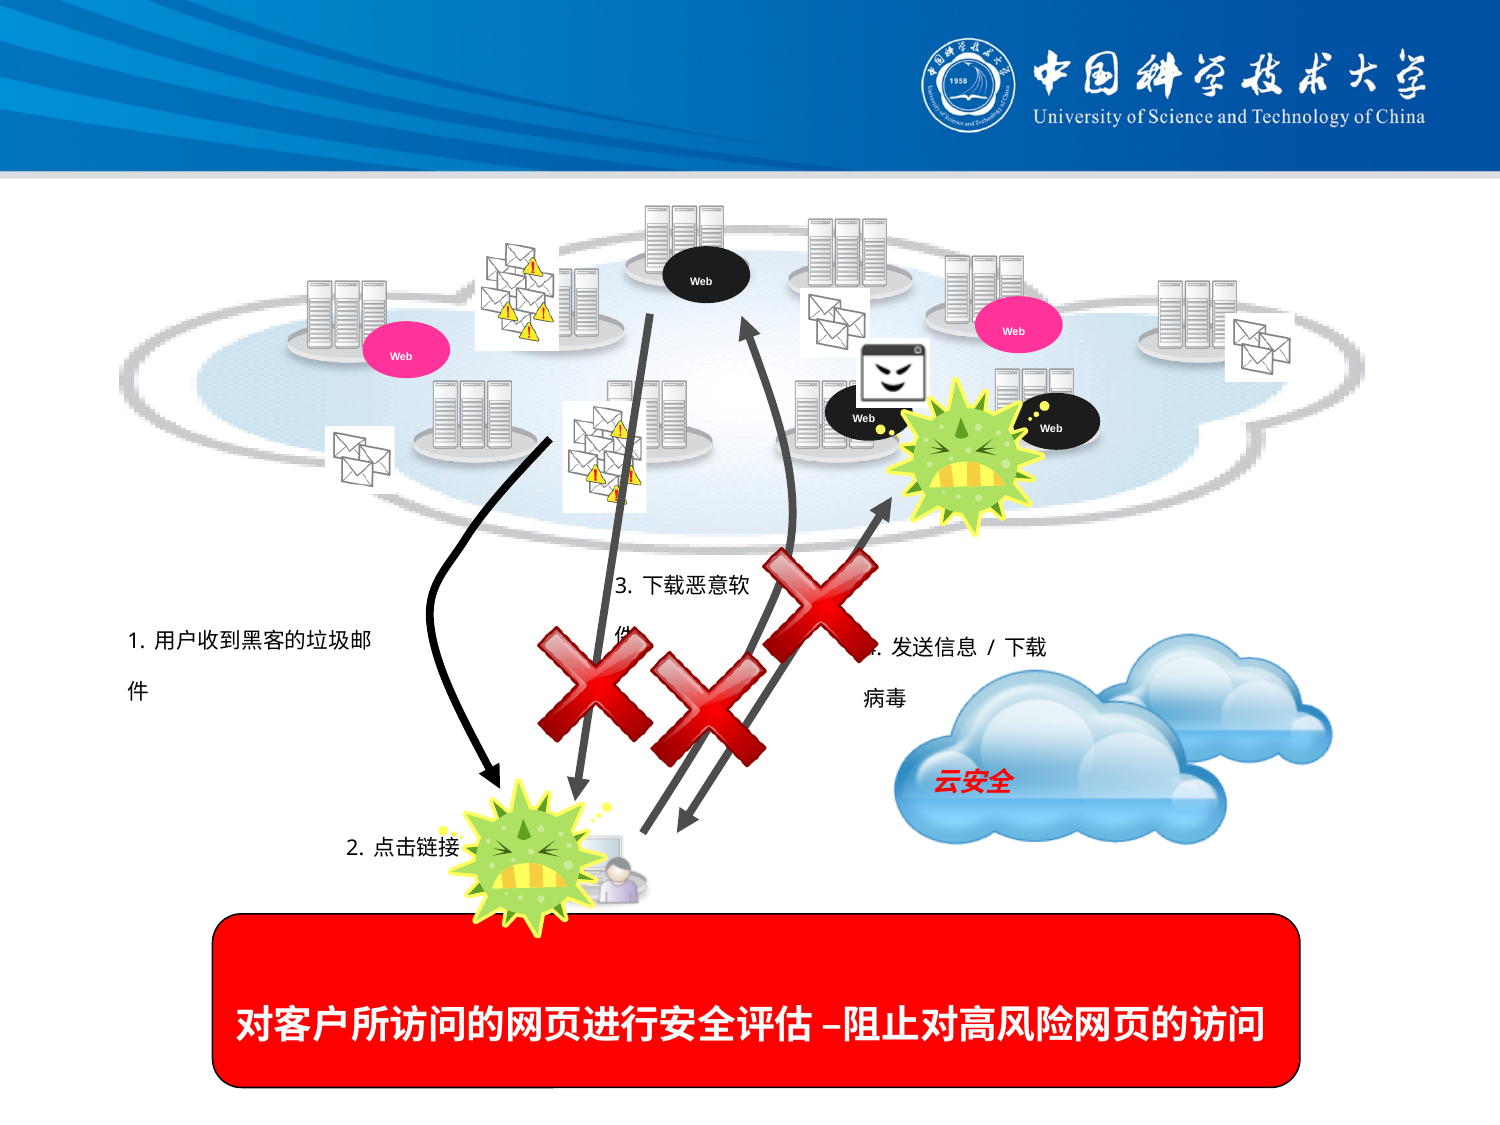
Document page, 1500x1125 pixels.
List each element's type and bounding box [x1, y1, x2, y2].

text_box [887, 526, 1338, 977]
text_box [62, 188, 1407, 589]
picture [0, 0, 1500, 1125]
